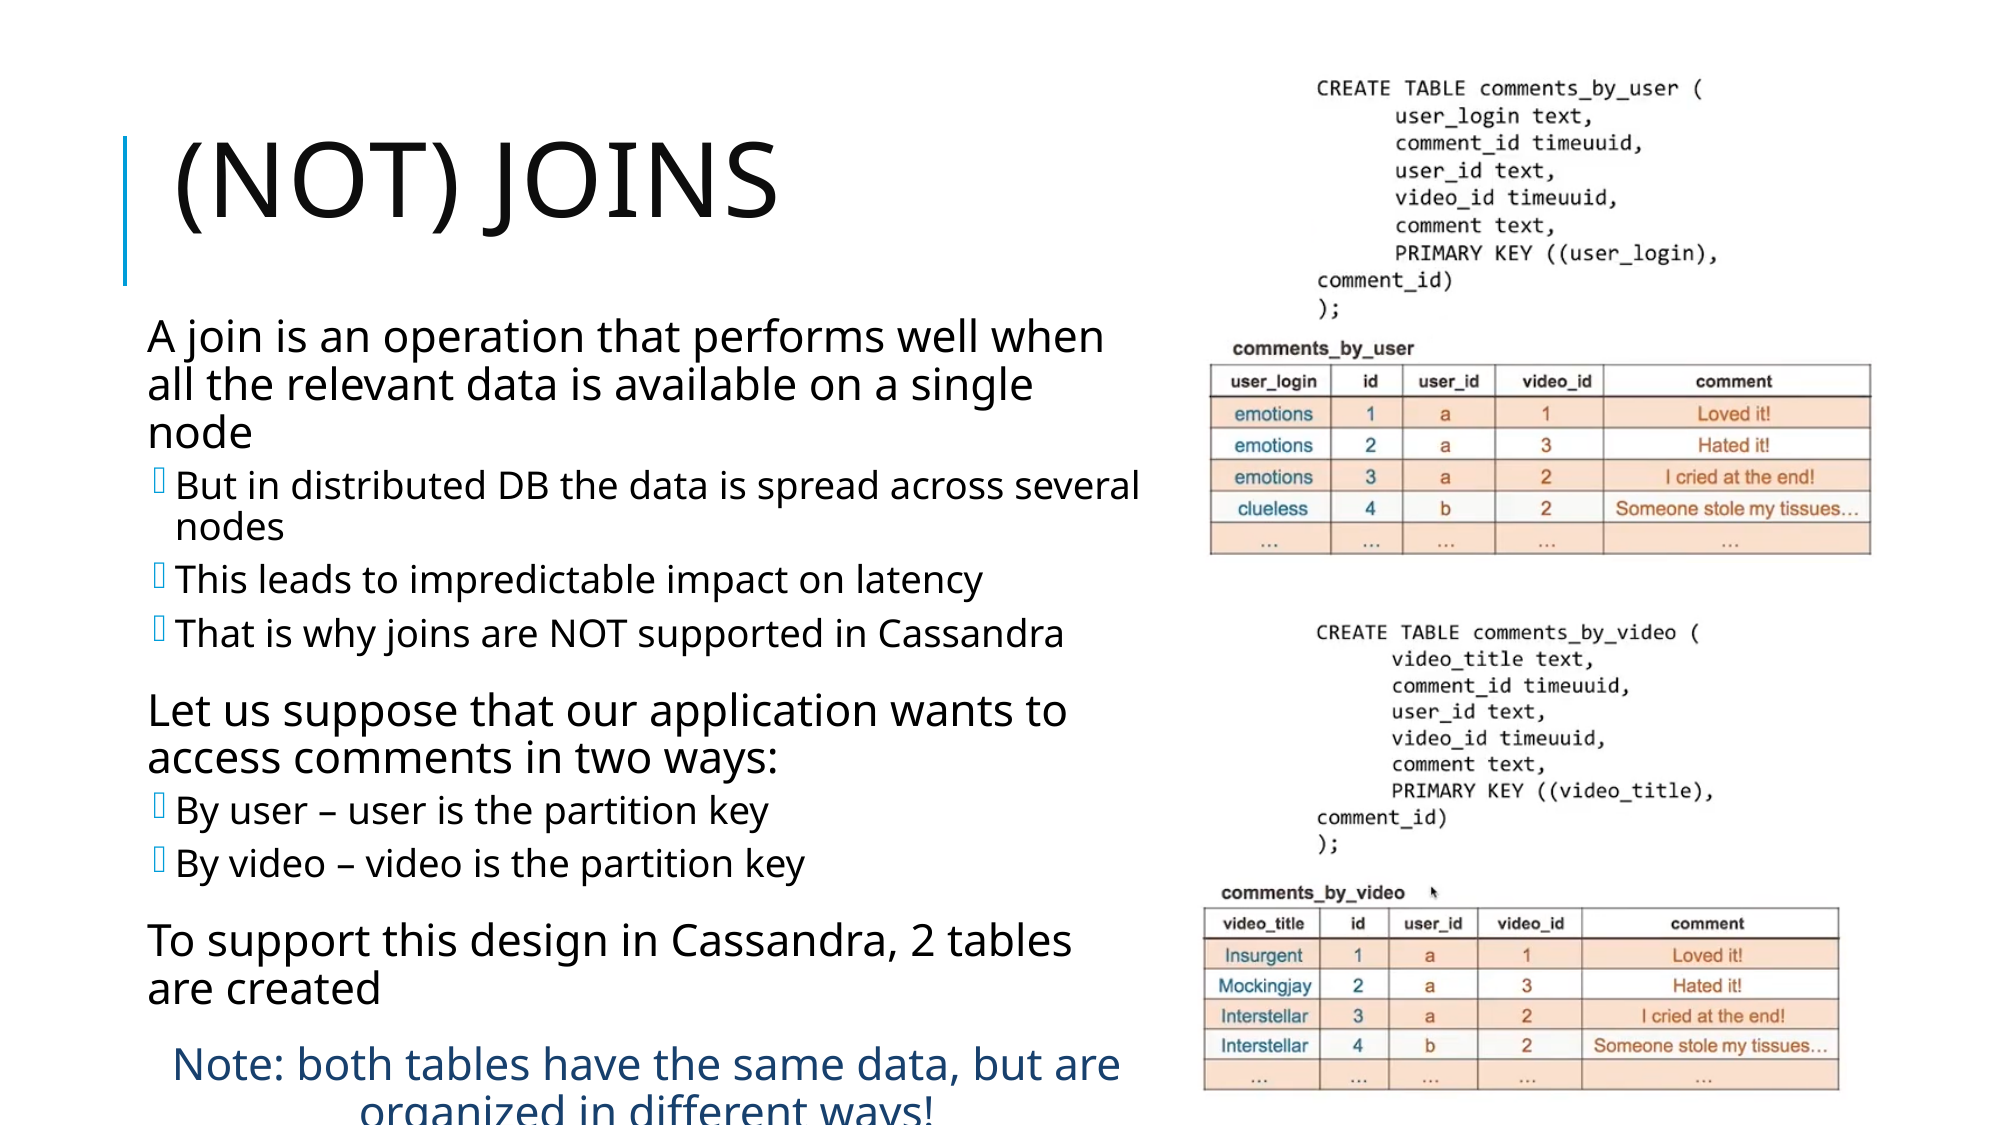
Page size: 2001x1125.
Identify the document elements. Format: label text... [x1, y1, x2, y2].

title (not) Joins [159, 64, 1155, 307]
list A join is an operation that performs well when all the relevant data is available on a single node But in distributed DB the data is spread across several nodes This leads to impredictable impact on latency That is why joins are NOT supported in Cassandra Let us suppose that our application wants to access comments in two ways: By user – user is the partition key By video – video is the partition key To support this design in Cassandra, 2 tables are created Note: both tables have the same data, but are organized in different ways! [125, 307, 1155, 1125]
picture [1188, 63, 1902, 563]
picture [1188, 610, 1850, 1110]
